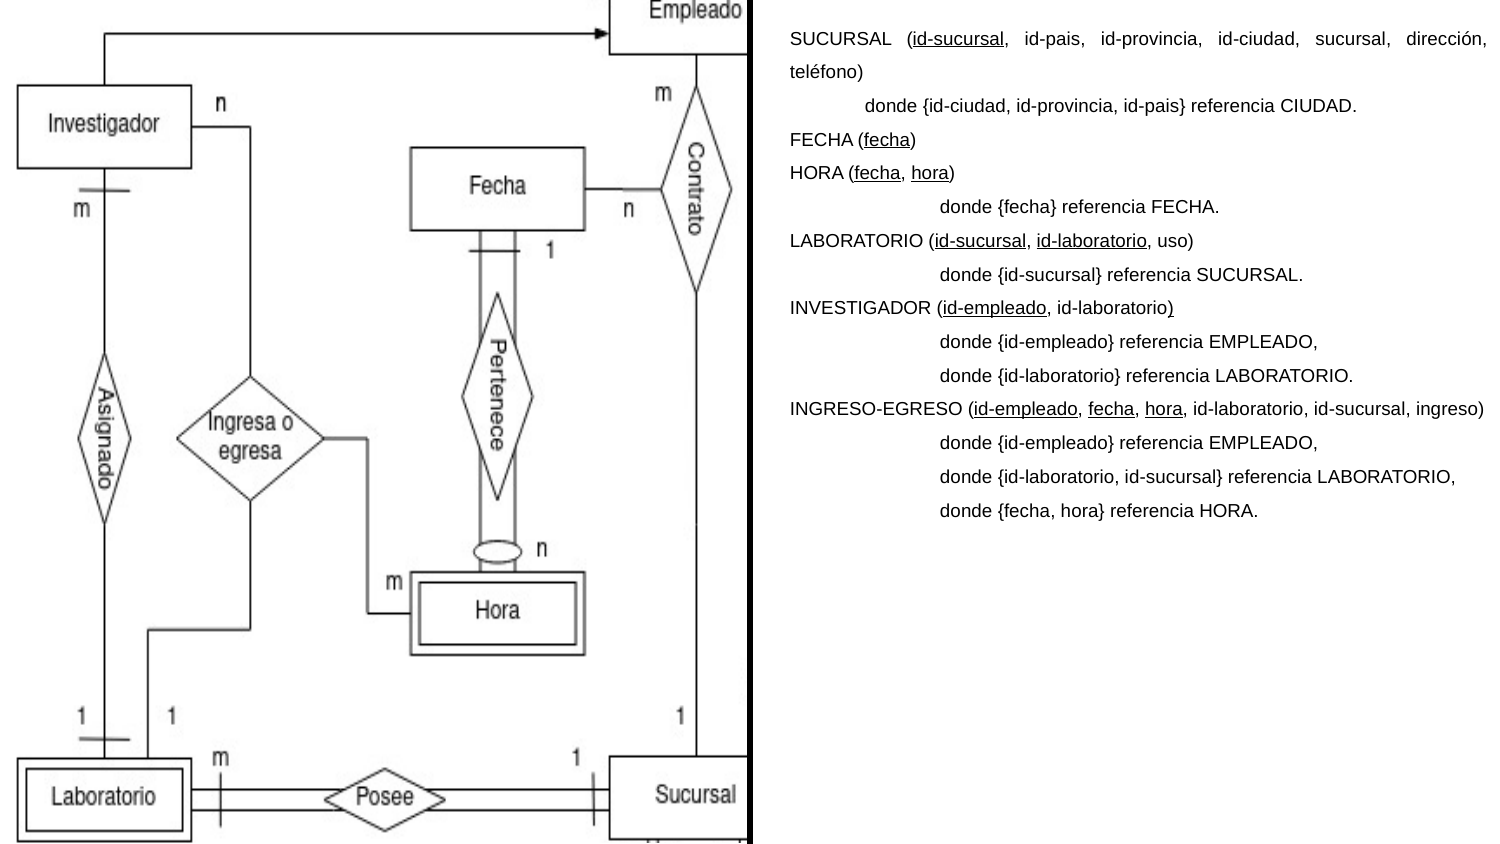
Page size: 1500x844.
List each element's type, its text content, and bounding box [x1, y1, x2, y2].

picture [0, 0, 749, 843]
list SUCURSAL (id-sucursal, id-pais, id-provincia, id-ciudad, sucursal, dirección, teléfono) donde {id-ciudad, id-provincia, id-pais} referencia CIUDAD. FECHA (fecha) HORA (fecha, hora) donde {fecha} referencia FECHA. LABORATORIO (id-sucursal, id-laboratorio, uso) donde {id-sucursal} referencia SUCURSAL. INVESTIGADOR (id-empleado, id-laboratorio) donde {id-empleado} referencia EMPLEADO, donde {id-laboratorio} referencia LABORATORIO. INGRESO-EGRESO (id-empleado, fecha, hora, id-laboratorio, id-sucursal, ingreso) donde {id-empleado} referencia EMPLEADO, donde {id-laboratorio, id-sucursal} referencia LABORATORIO, donde {fecha, hora} referencia HORA. [774, 0, 1500, 844]
